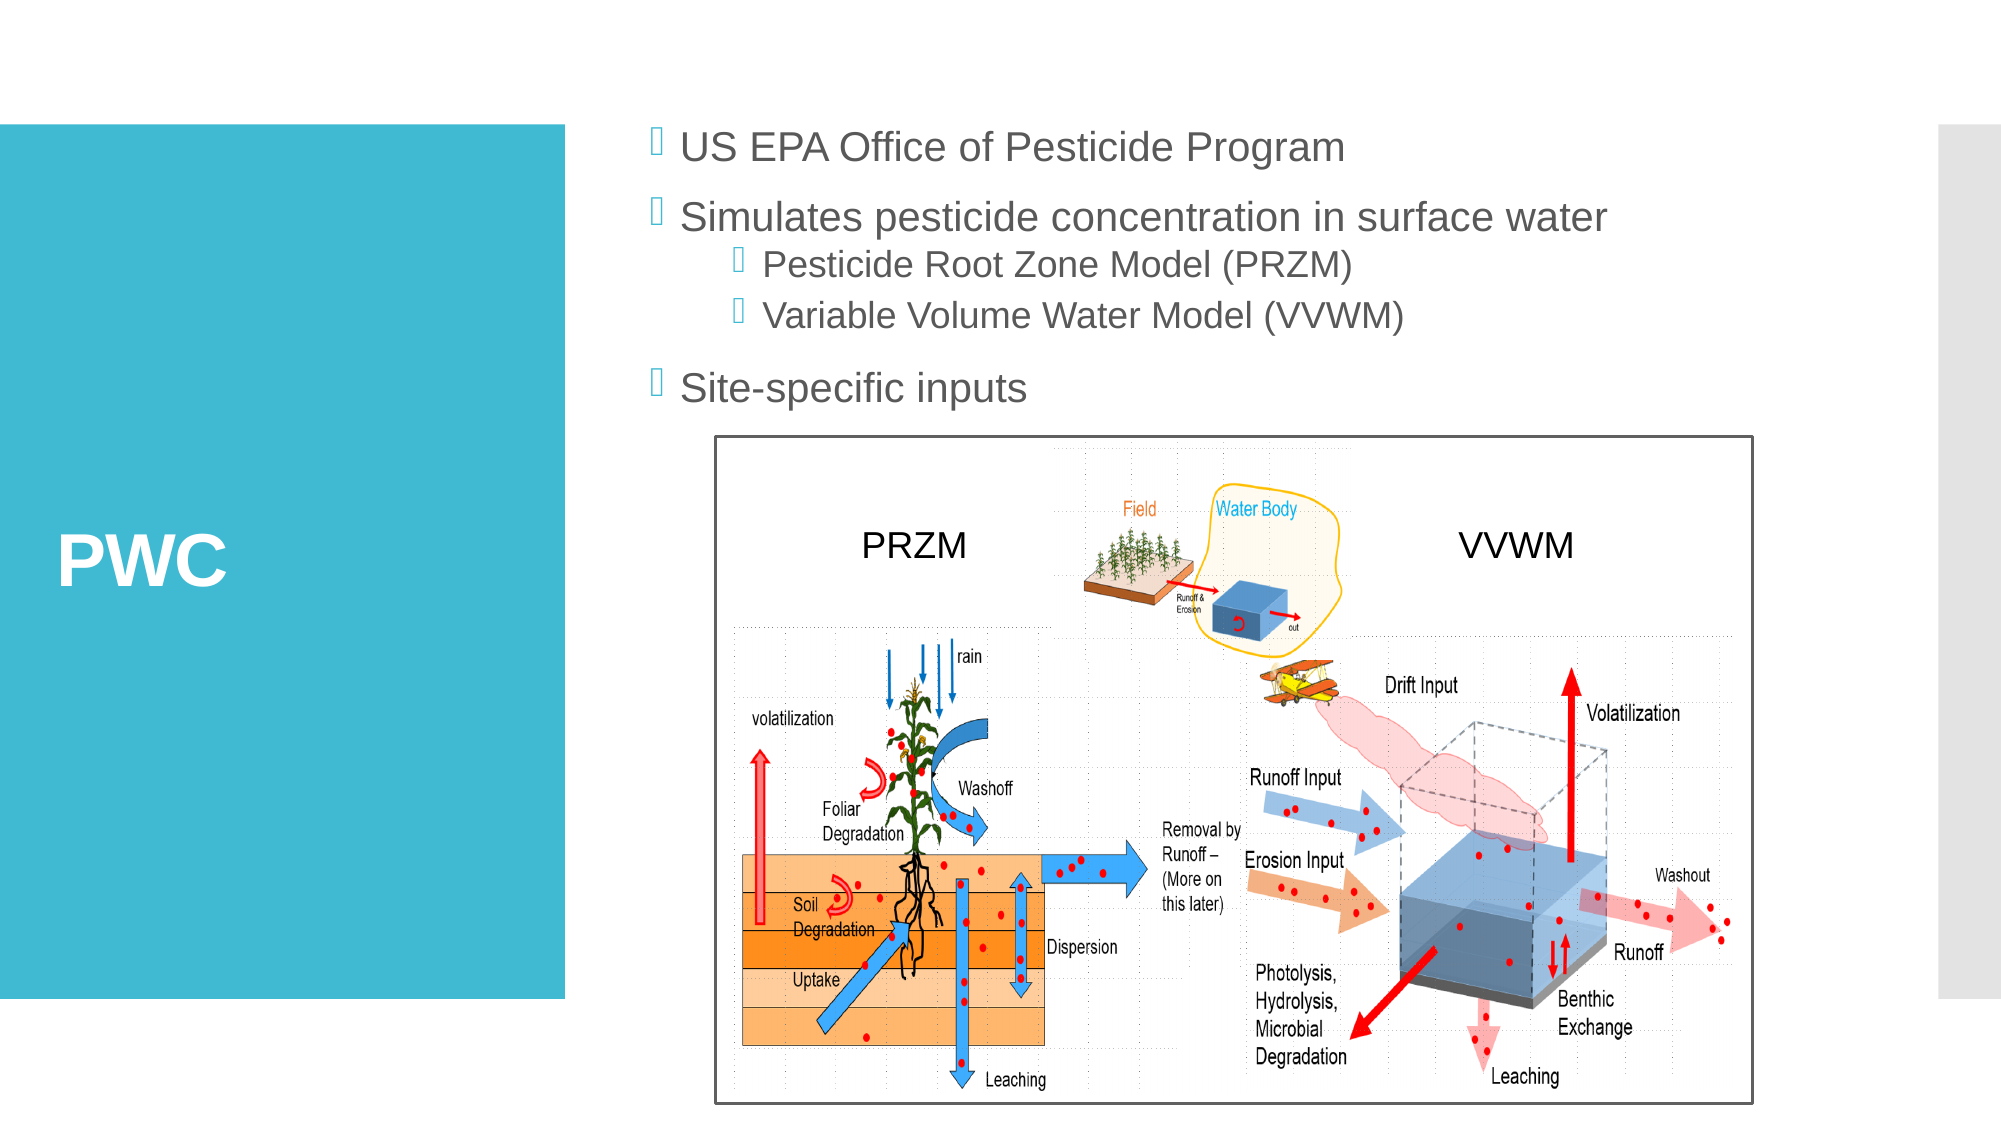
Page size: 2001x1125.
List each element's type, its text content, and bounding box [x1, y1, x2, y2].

text_box [715, 435, 1753, 1104]
title PWC [41, 184, 525, 940]
list US EPA Office of Pesticide Program Simulates pesticide concentration in surface water Pesticide Root Zone Model (PRZM) Variable Volume Water Model (VVWM) Site-specific inputs [634, 115, 1835, 982]
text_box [727, 434, 1734, 1103]
